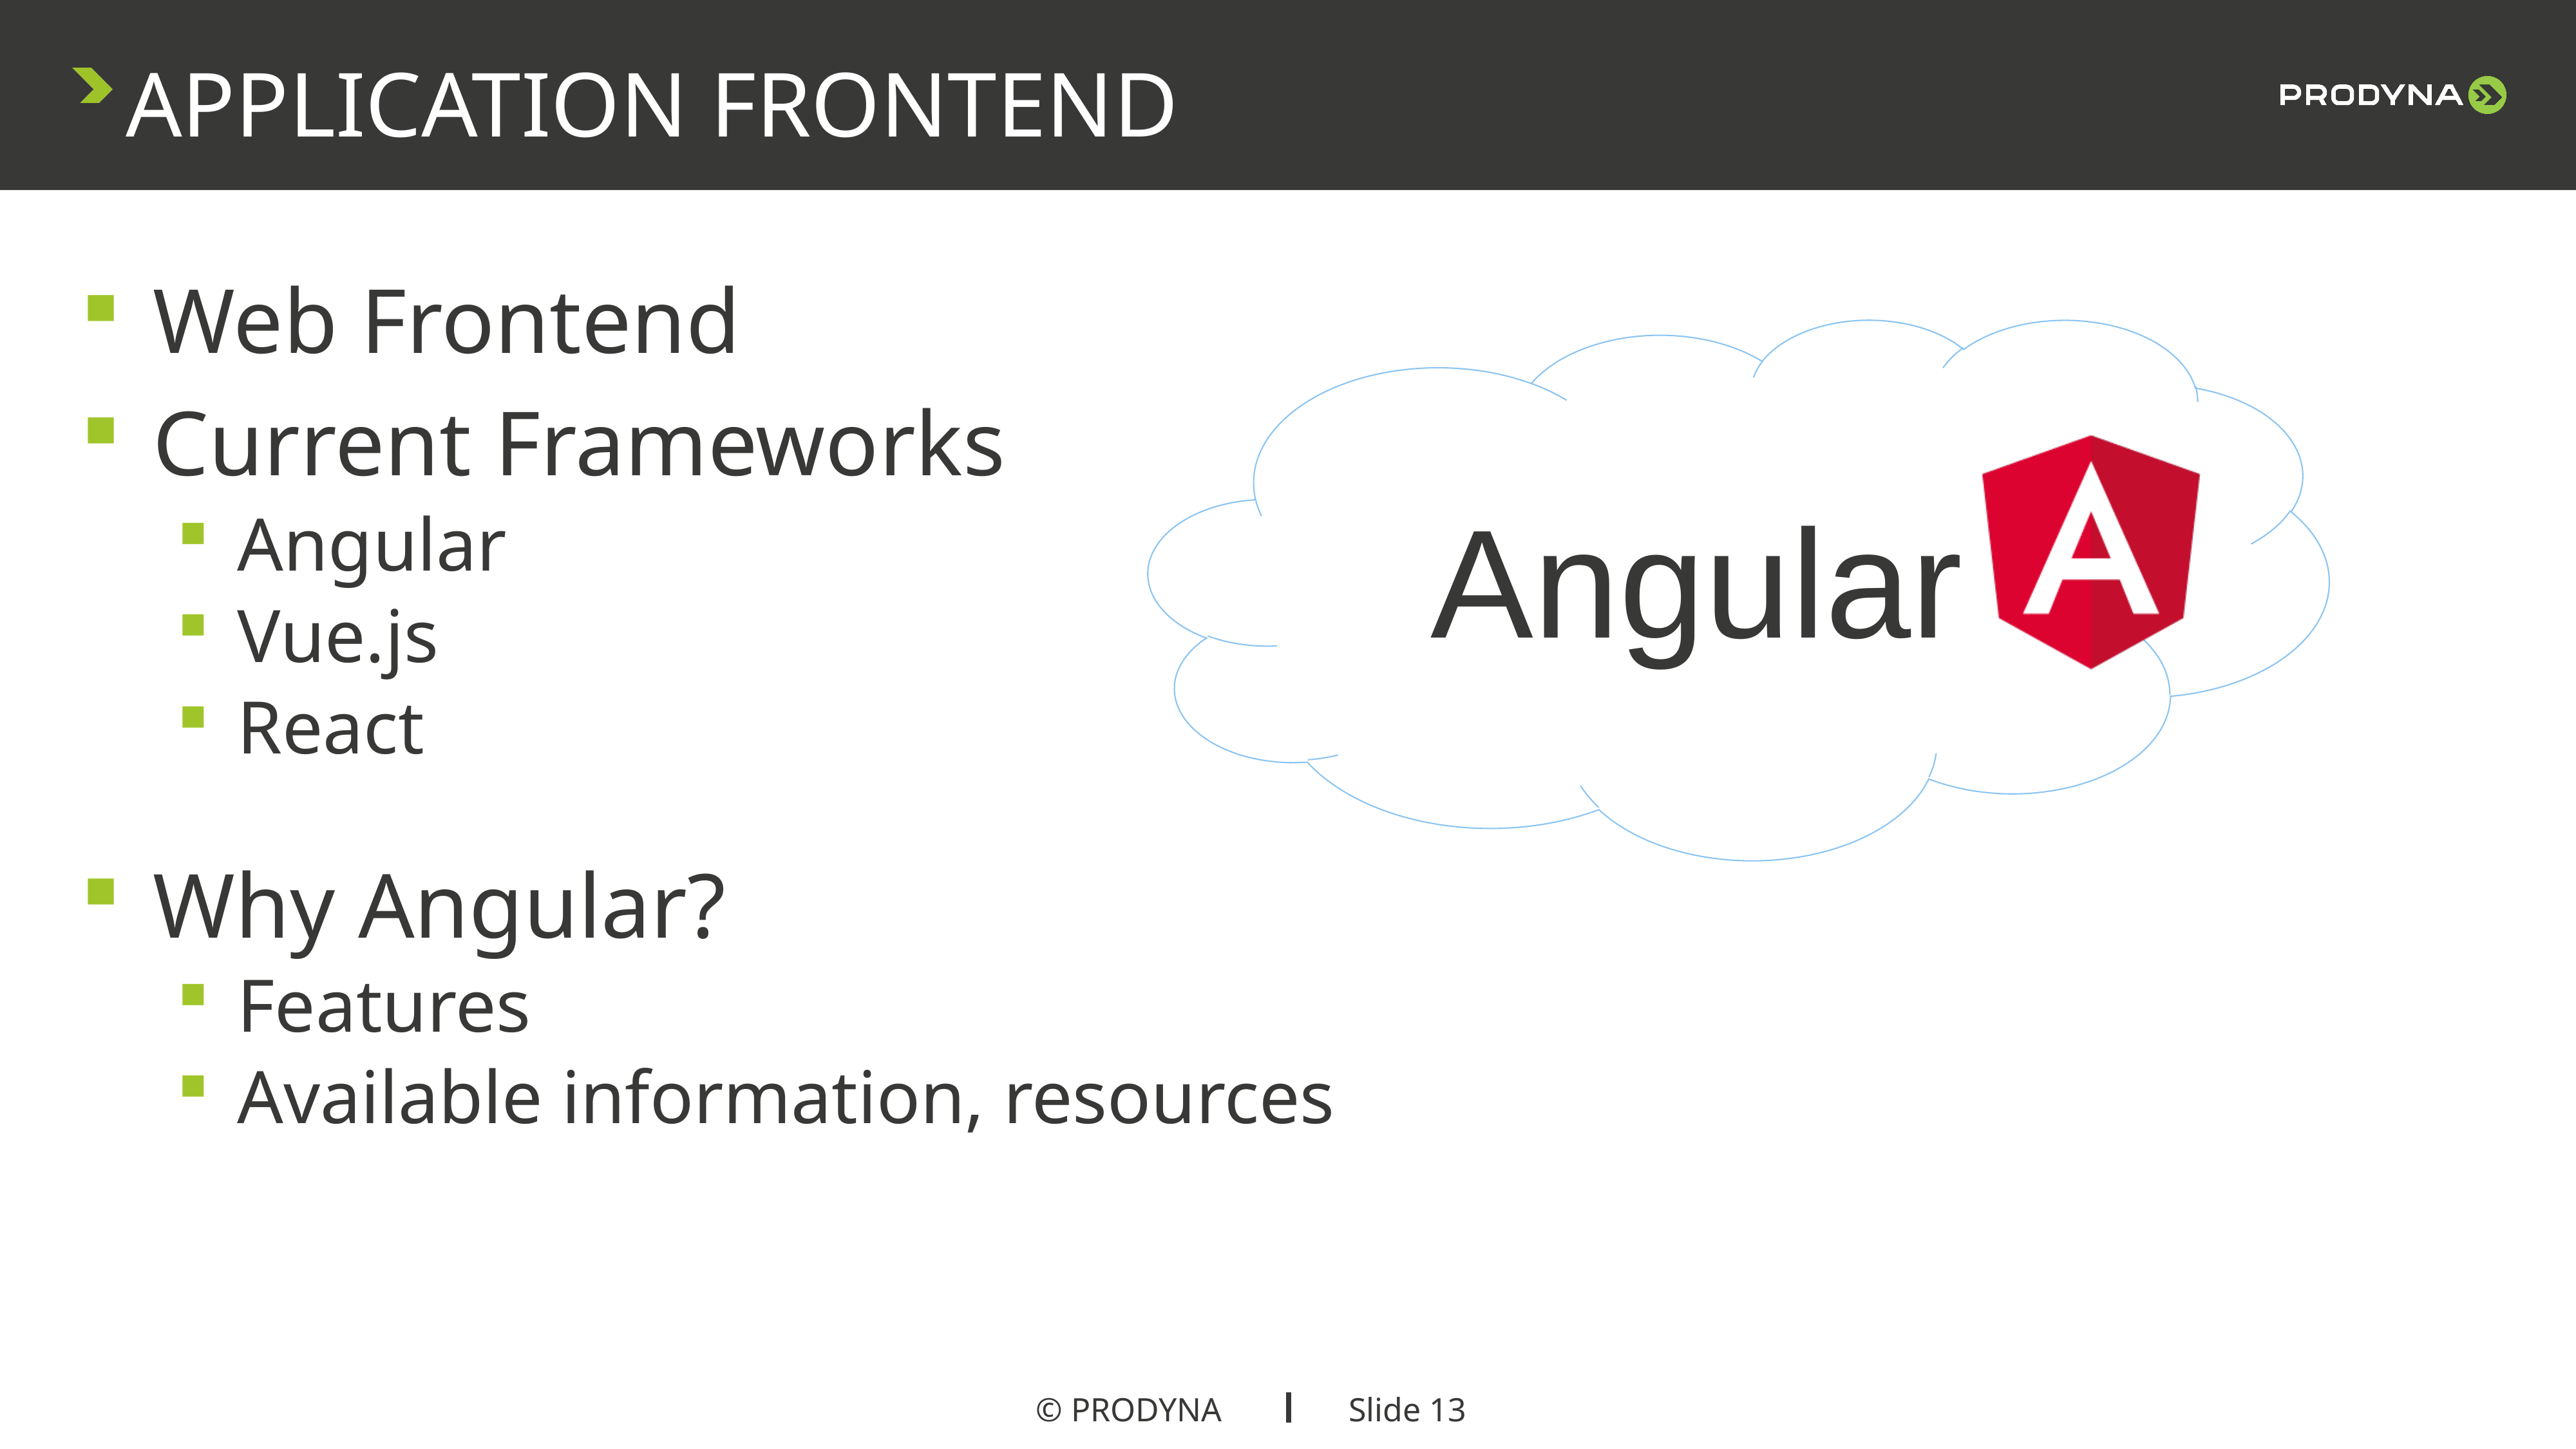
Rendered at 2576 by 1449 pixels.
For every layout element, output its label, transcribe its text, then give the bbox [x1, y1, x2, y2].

list APPLICATION FRONTEND [116, 55, 2237, 137]
text_box Angular [1147, 319, 2331, 862]
list Web Frontend Current Frameworks Angular Vue.js React Why Angular? Features Available information, resources [71, 272, 2506, 1364]
picture [1946, 400, 2237, 692]
picture [72, 68, 113, 103]
picture [2280, 76, 2506, 114]
